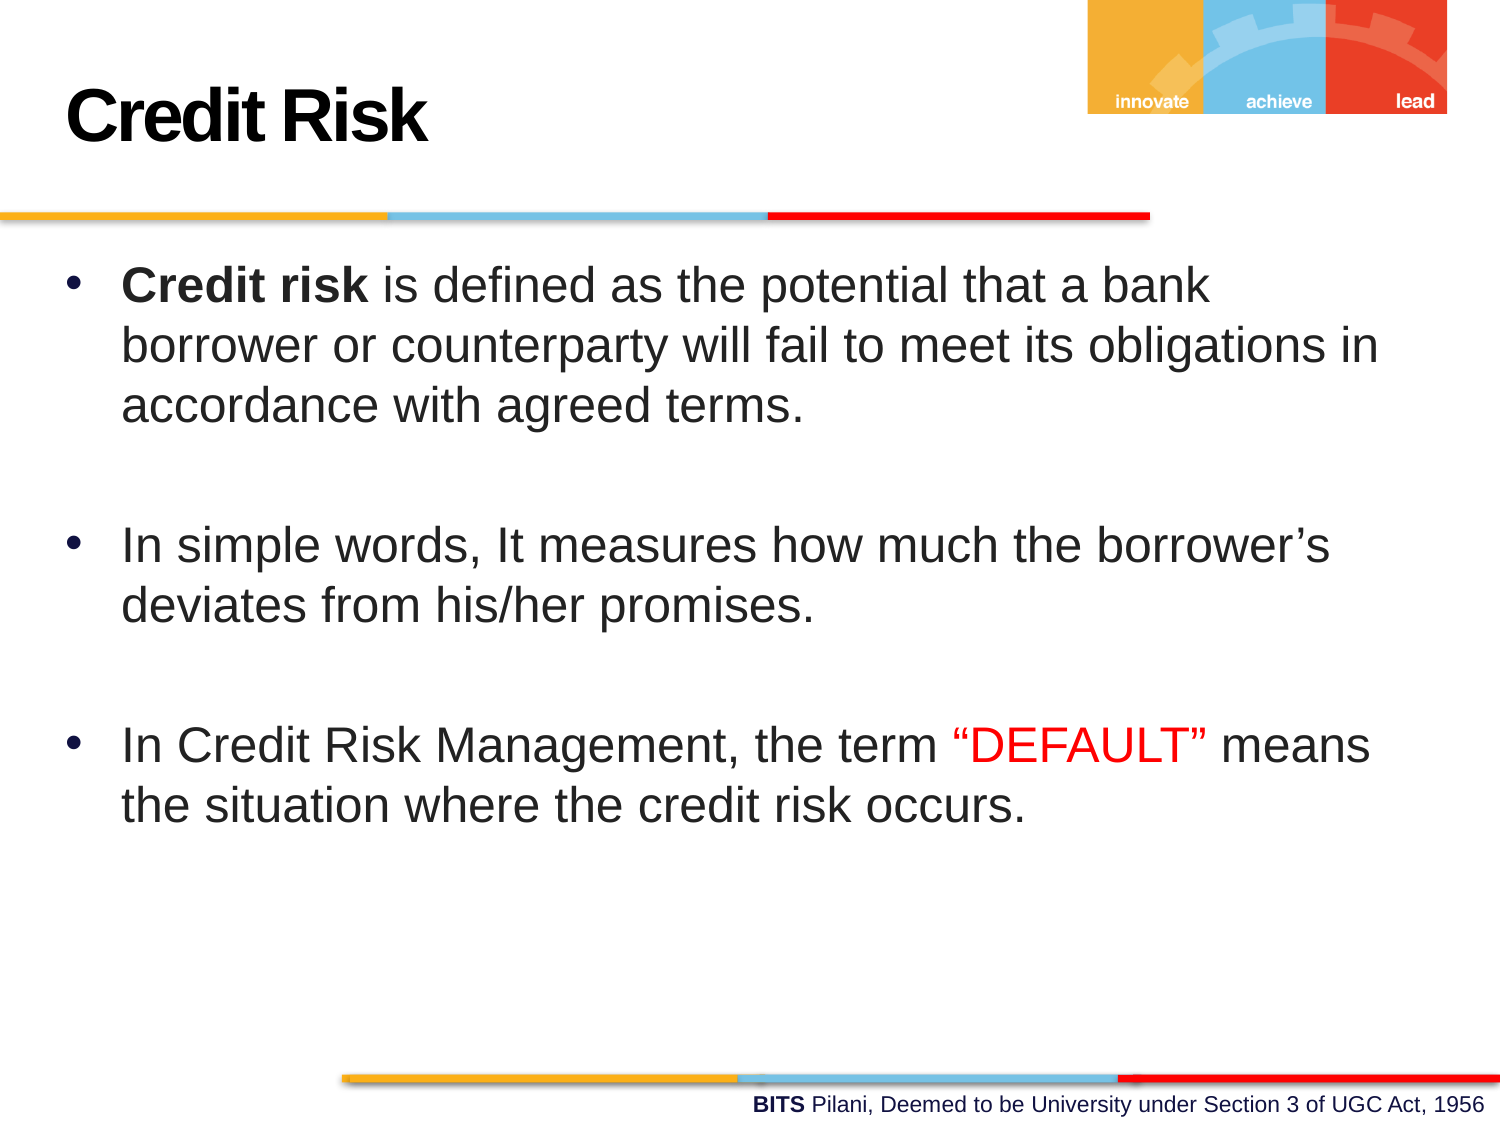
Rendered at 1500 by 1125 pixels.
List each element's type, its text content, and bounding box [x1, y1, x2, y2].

list Credit Risk [50, 24, 1088, 213]
list Credit risk is defined as the potential that a bank borrower or counterparty will fail to meet its obligations in accordance with agreed terms. In simple words, It measures how much the borrower’s deviates from his/her promises. In Credit Risk Management, the term “DEFAULT” means the situation where the credit risk occurs. [50, 245, 1400, 988]
picture [1087, 0, 1448, 114]
